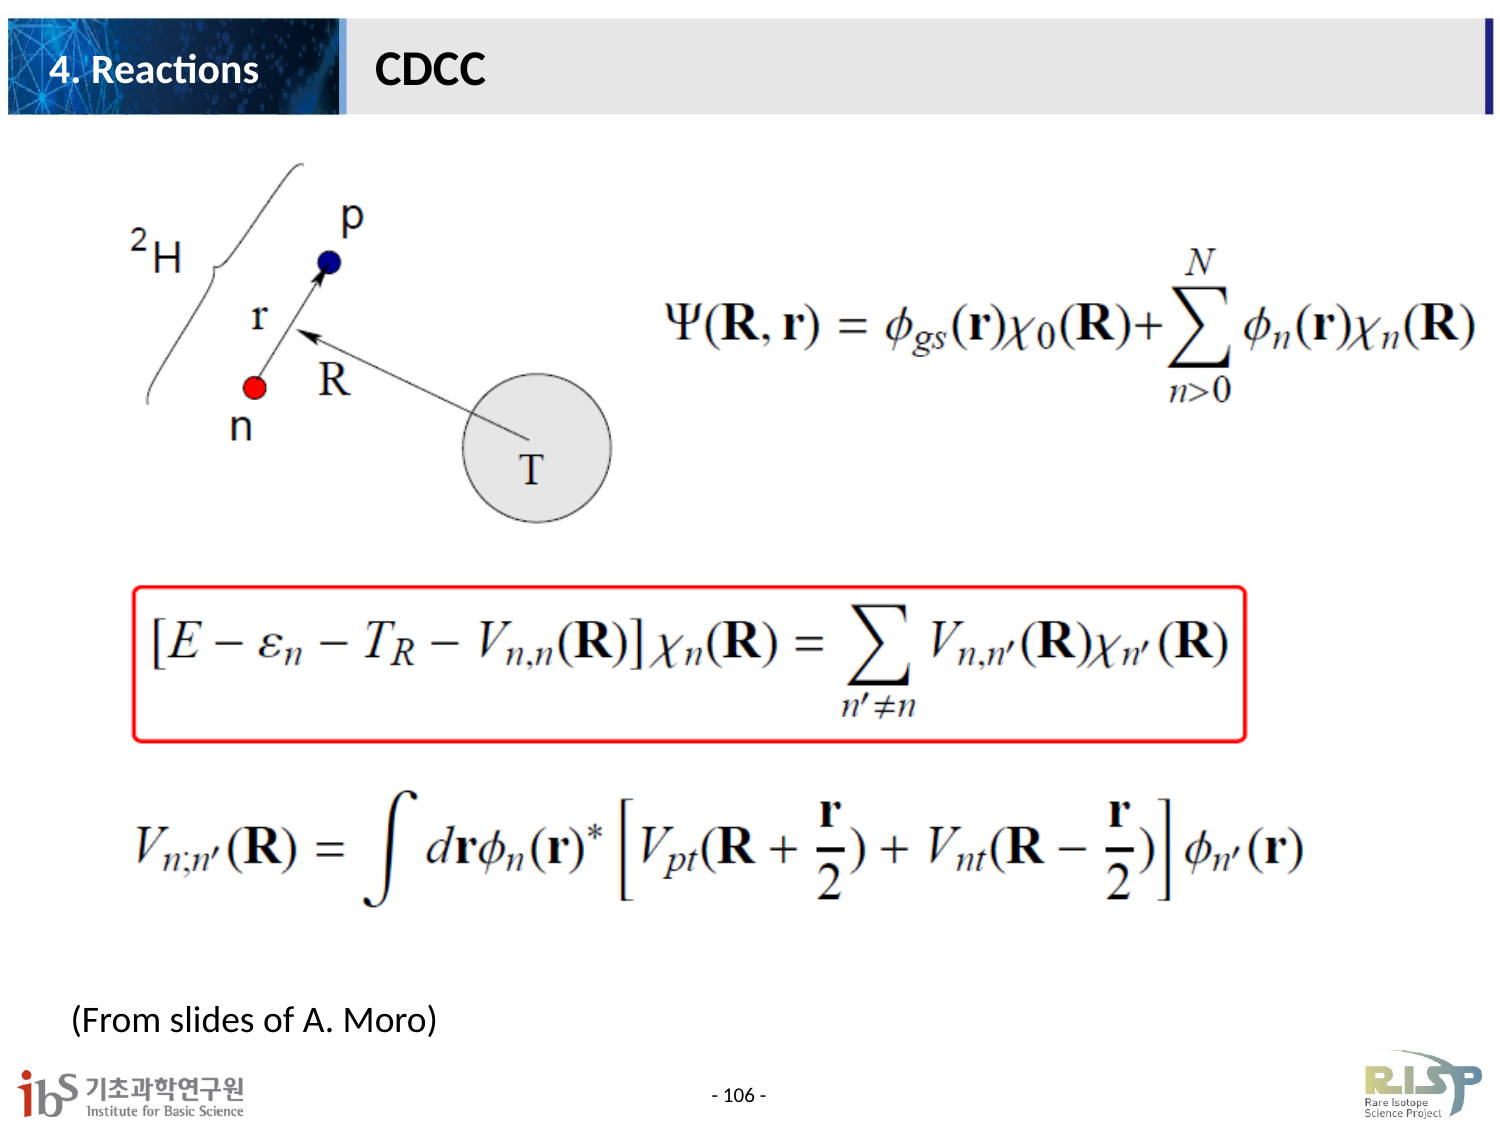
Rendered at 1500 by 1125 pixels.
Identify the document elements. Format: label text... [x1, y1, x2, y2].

picture [2, 10, 1500, 130]
picture [17, 1070, 243, 1117]
picture [655, 222, 1495, 413]
text_box (From slides of A. Moro) [55, 987, 454, 1048]
picture [100, 562, 1317, 920]
picture [74, 132, 647, 541]
picture [1364, 1049, 1482, 1119]
